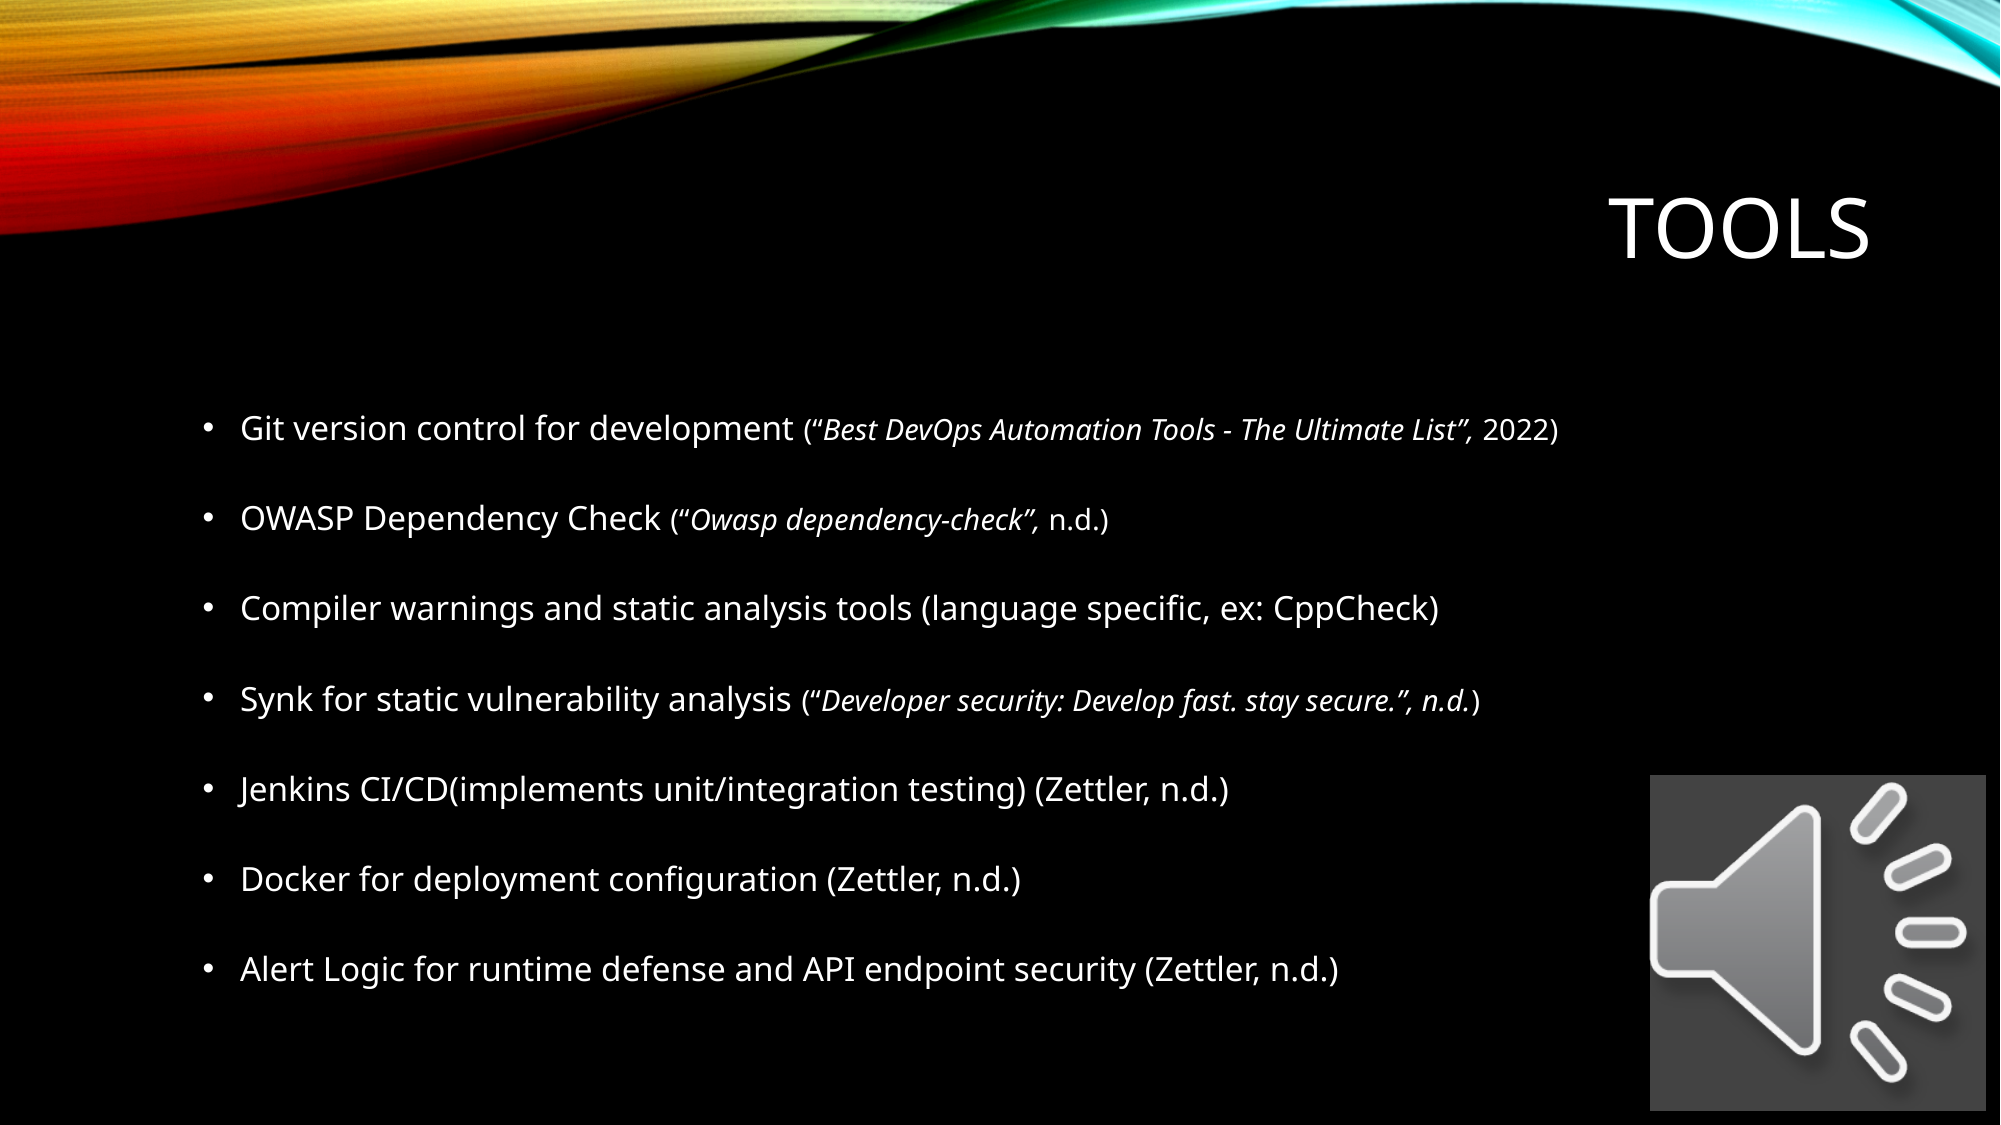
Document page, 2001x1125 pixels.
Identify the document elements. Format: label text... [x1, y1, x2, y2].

picture [0, 0, 2000, 237]
list Git version control for development (“Best DevOps Automation Tools - The Ultimate List”, 2022) OWASP Dependency Check (“Owasp dependency-check”, n.d.) Compiler warnings and static analysis tools (language specific, ex: CppCheck) Synk for static vulnerability analysis (“Developer security: Develop fast. stay secure.”, n.d.) Jenkins CI/CD(implements unit/integration testing) (Zettler, n.d.) Docker for deployment configuration (Zettler, n.d.) Alert Logic for runtime defense and API endpoint security (Zettler, n.d.) [112, 360, 1888, 1021]
title TOOLS [474, 125, 1888, 338]
picture [1648, 773, 1987, 1112]
